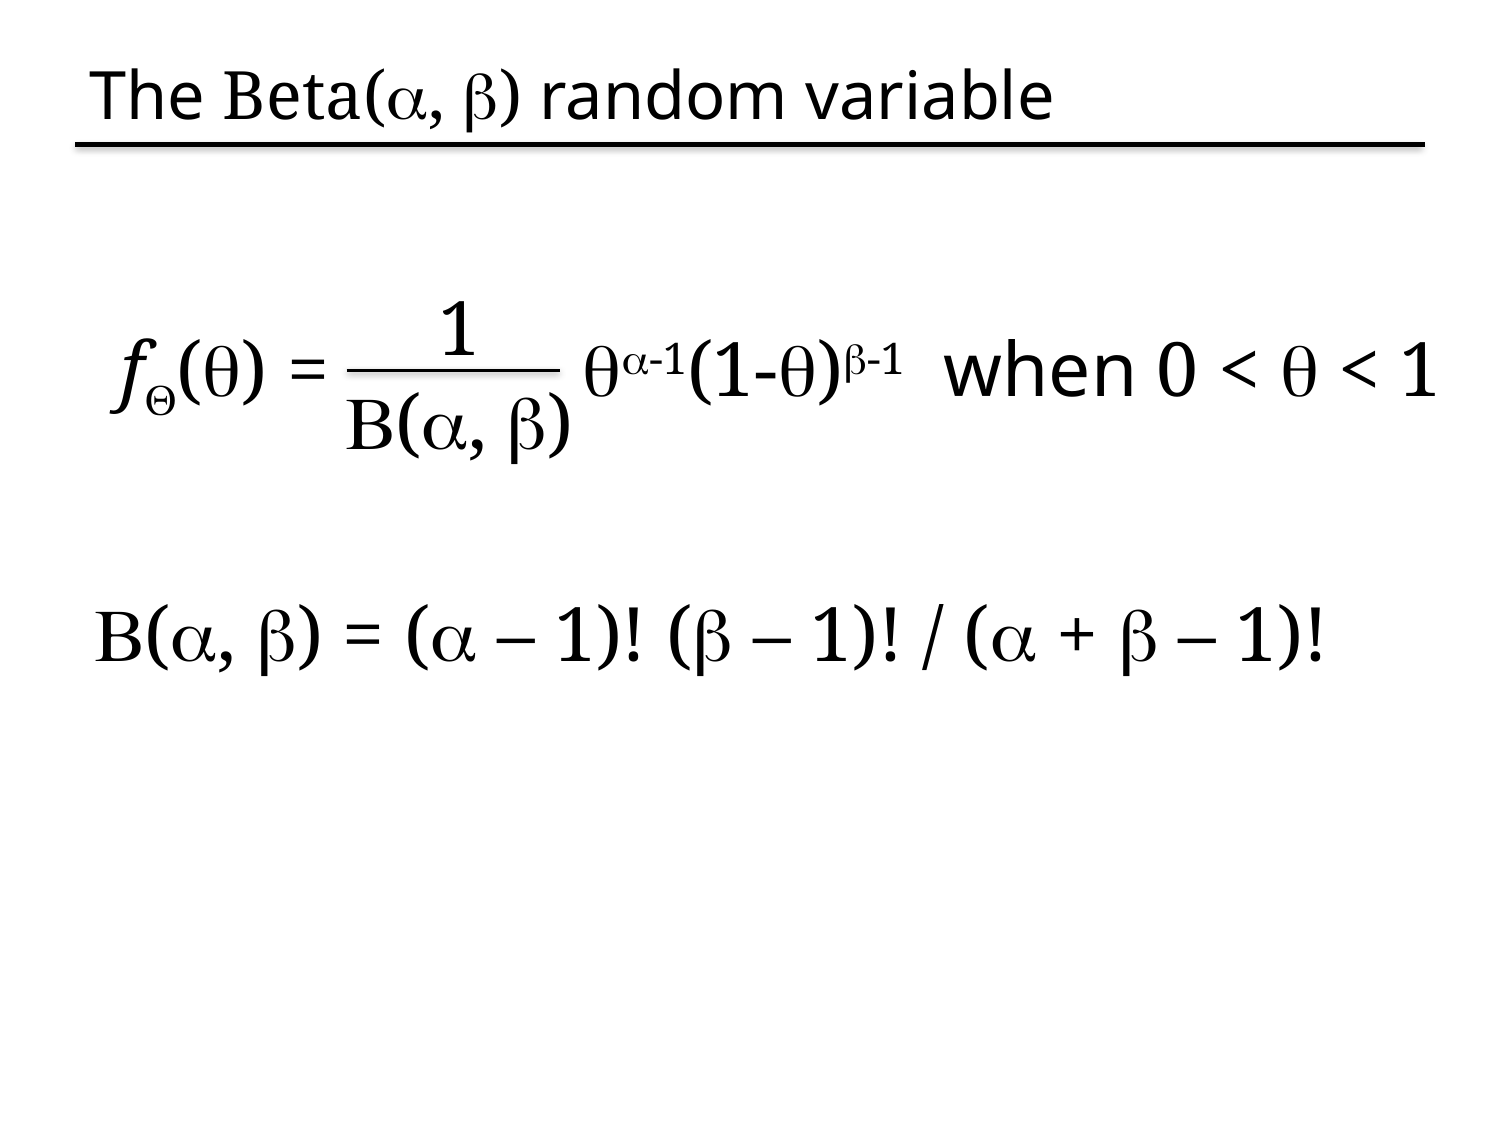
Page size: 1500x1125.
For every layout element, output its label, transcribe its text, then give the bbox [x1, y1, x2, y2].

text_box 1 [423, 273, 495, 370]
text_box fQ(q) = qa-1(1-q)b-1 when 0 < q < 1 [495, 314, 1457, 432]
text_box B(a, b) [329, 367, 589, 473]
title The Beta(a, b) random variable [75, 45, 1425, 145]
text_box fQ(q) = qa-1(1-q)b-1 when 0 < q < 1 [106, 314, 423, 432]
text_box B(a, b) = (a – 1)! (b – 1)! / (a + b – 1)! [79, 578, 1364, 684]
